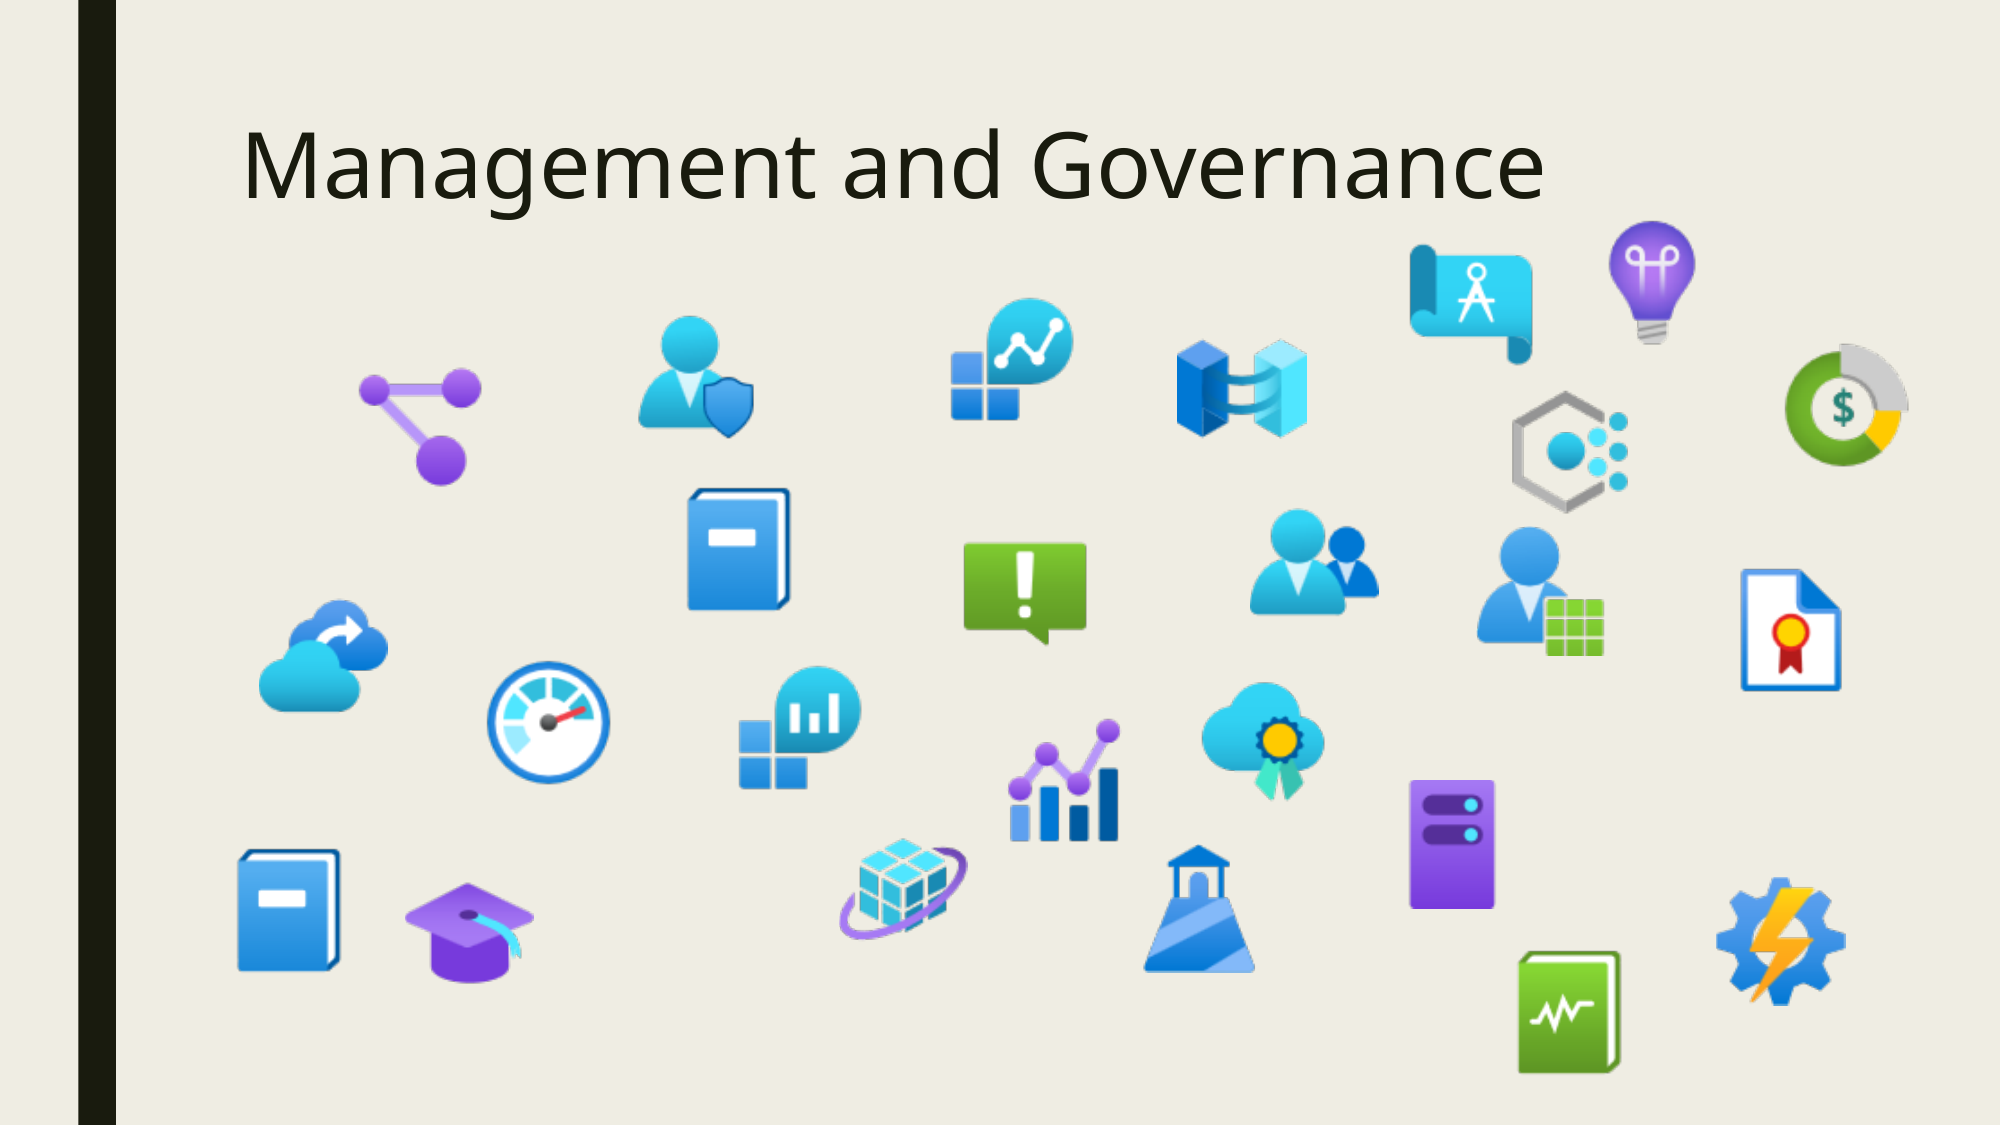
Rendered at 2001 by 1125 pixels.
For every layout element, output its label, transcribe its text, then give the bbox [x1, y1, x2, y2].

picture [948, 295, 1077, 425]
picture [1199, 676, 1328, 806]
picture [736, 663, 865, 793]
picture [259, 592, 388, 721]
picture [1386, 780, 1516, 909]
picture [1476, 526, 1606, 656]
picture [675, 485, 804, 615]
picture [632, 313, 761, 442]
picture [1782, 341, 1912, 470]
picture [1250, 498, 1379, 627]
picture [224, 846, 354, 976]
picture [1505, 948, 1634, 1077]
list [484, 659, 614, 788]
picture [961, 530, 1090, 660]
picture [1177, 323, 1307, 453]
picture [1726, 566, 1856, 695]
picture [1000, 716, 1129, 845]
picture [1588, 218, 1717, 348]
picture [1716, 877, 1846, 1006]
picture [1135, 844, 1264, 973]
picture [839, 825, 968, 955]
picture [405, 869, 534, 998]
title Management and Governance [225, 112, 1800, 357]
picture [1407, 240, 1536, 369]
picture [1506, 388, 1635, 517]
picture [356, 363, 485, 492]
